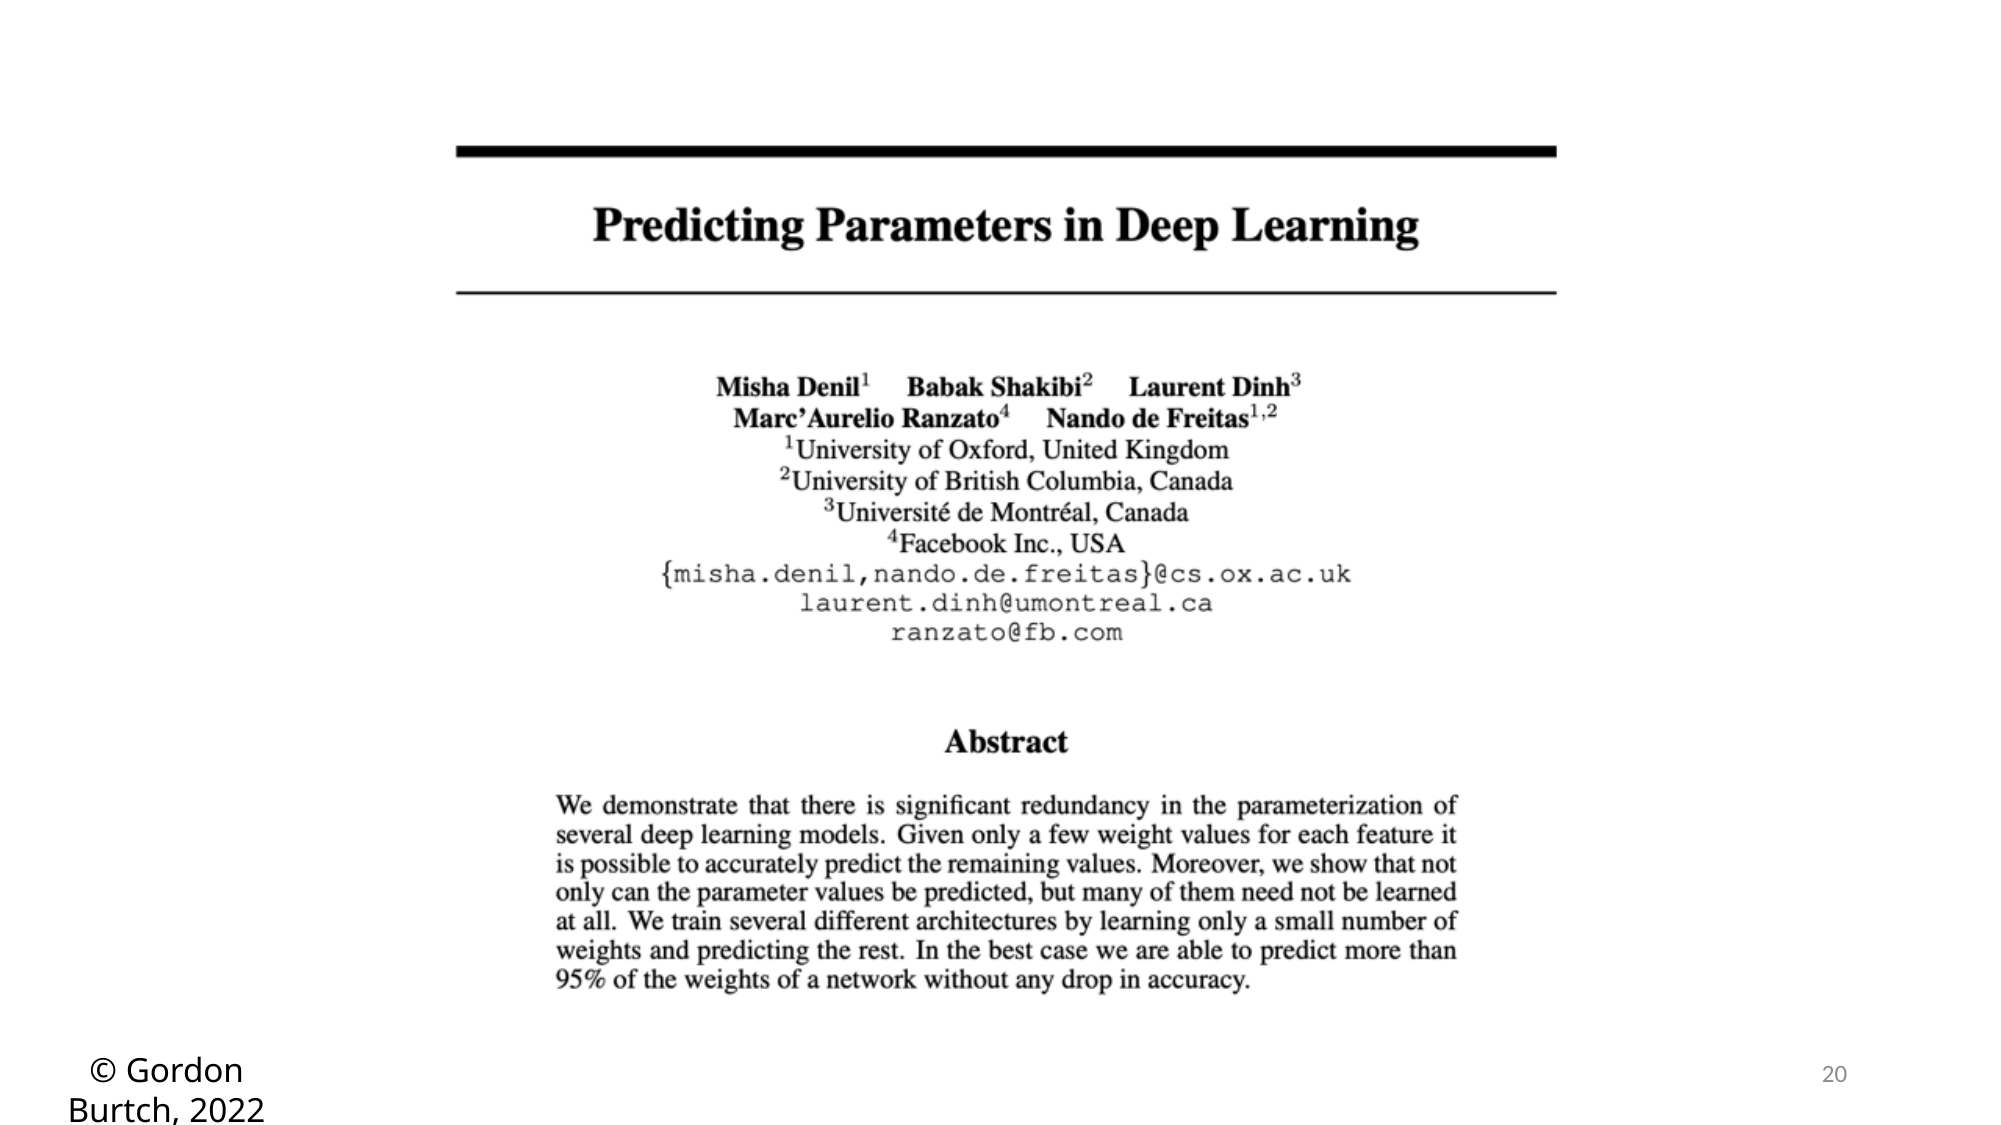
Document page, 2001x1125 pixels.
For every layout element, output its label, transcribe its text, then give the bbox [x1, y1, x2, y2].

slide_number 20 [1412, 1042, 1863, 1103]
picture [173, 99, 1827, 1025]
